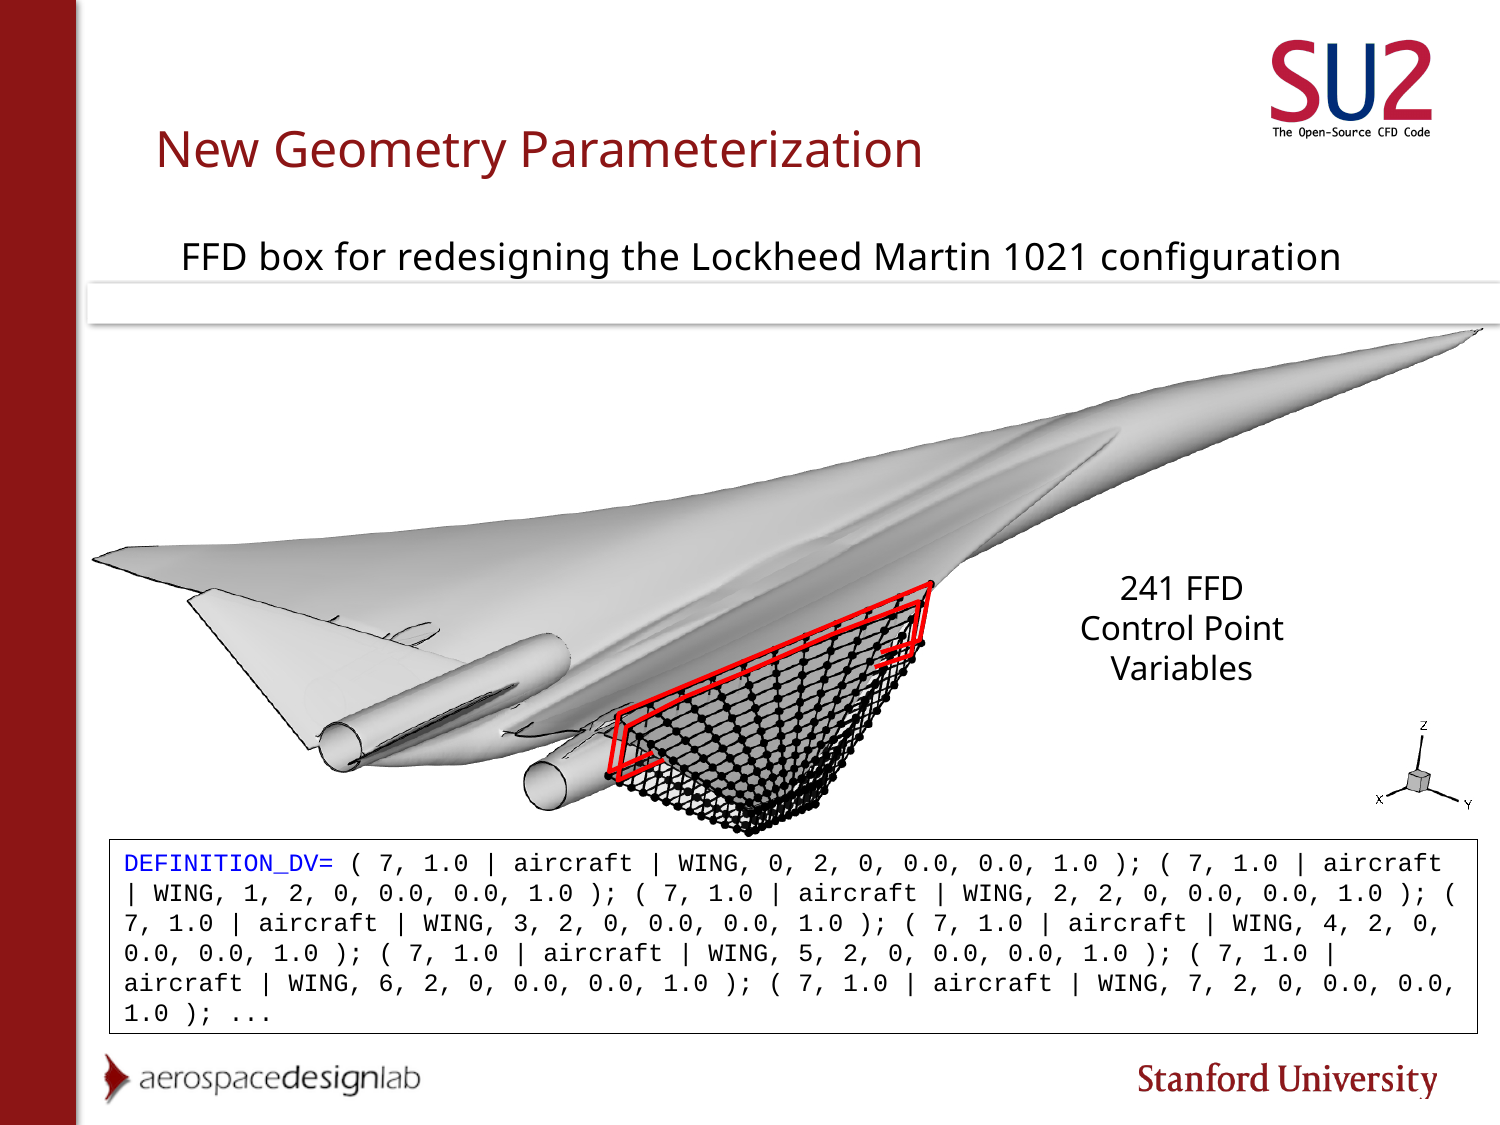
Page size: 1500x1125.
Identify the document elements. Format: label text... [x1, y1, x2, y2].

picture [87, 274, 1500, 903]
picture [1268, 37, 1437, 140]
title New Geometry Parameterization [155, 78, 1420, 186]
picture [99, 1052, 425, 1106]
text_box DEFINITION_DV= ( 7, 1.0 | aircraft | WING, 0, 2, 0, 0.0, 0.0, 1.0 ); ( 7, 1.0 | aircraft | WING, 1, 2, 0, 0.0, 0.0, 1.0 ); ( 7, 1.0 | aircraft | WING, 2, 2, 0, 0.0, 0.0, 1.0 ); ( 7, 1.0 | aircraft | WING, 3, 2, 0, 0.0, 0.0, 1.0 ); ( 7, 1.0 | aircraft | WING, 4, 2, 0, 0.0, 0.0, 1.0 ); ( 7, 1.0 | aircraft | WING, 5, 2, 0, 0.0, 0.0, 1.0 ); ( 7, 1.0 | aircraft | WING, 6, 2, 0, 0.0, 0.0, 1.0 ); ( 7, 1.0 | aircraft | WING, 7, 2, 0, 0.0, 0.0, 1.0 ); ... [109, 911, 1478, 1034]
list FFD box for redesigning the Lockheed Martin 1021 configuration [87, 224, 1438, 273]
